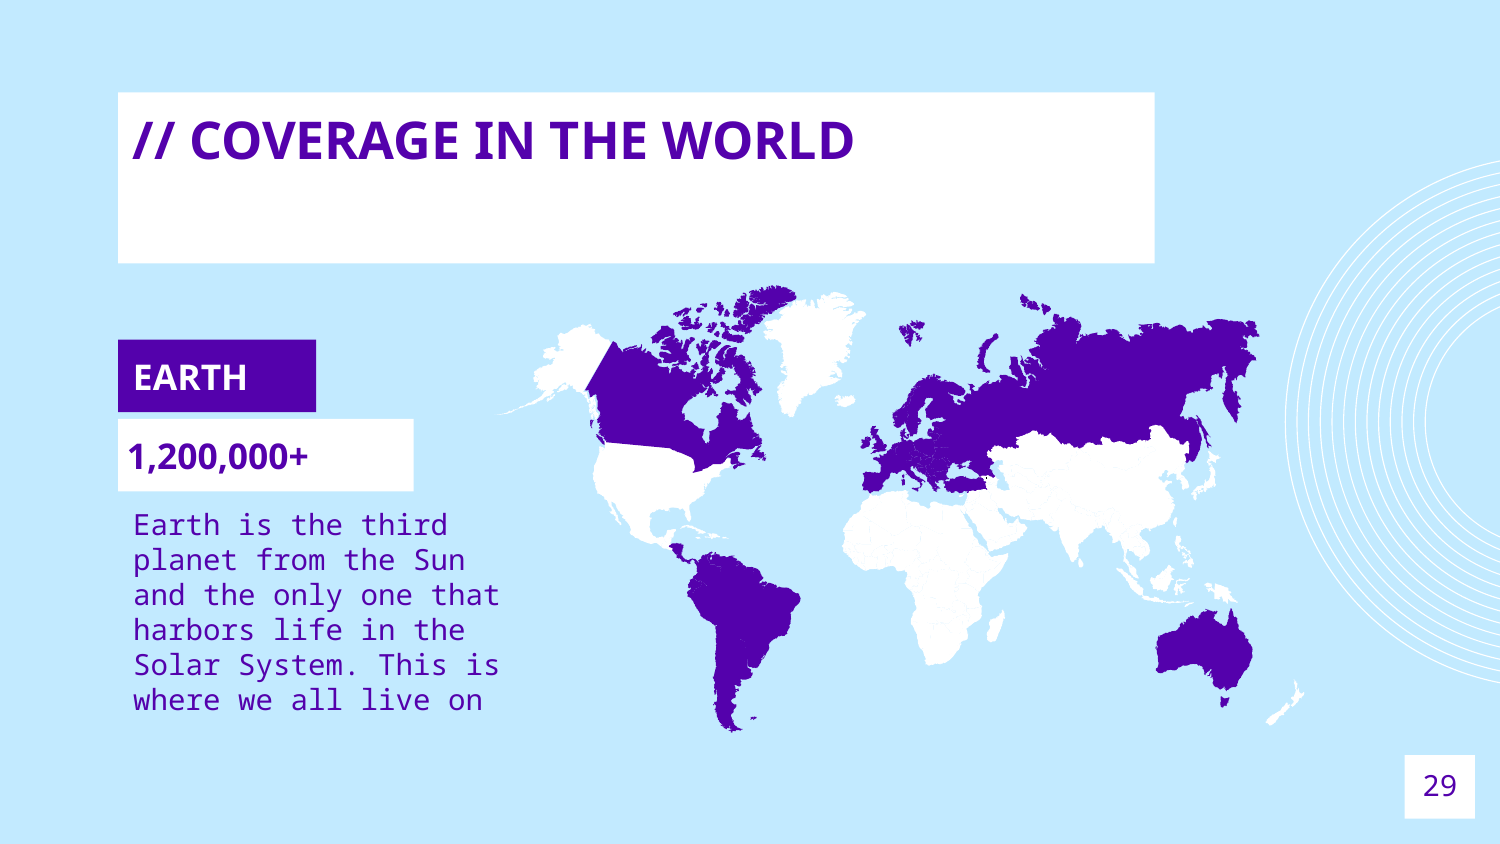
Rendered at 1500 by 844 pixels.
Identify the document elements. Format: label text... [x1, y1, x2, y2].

text_box EARTH [118, 339, 317, 413]
slide_number 29 [1404, 755, 1475, 819]
text_box Earth is the third planet from the Sun and the only one that harbors life in the Solar System. This is where we all live on [118, 504, 488, 718]
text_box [493, 285, 1305, 734]
title // COVERAGE IN THE WORLD [118, 92, 1155, 264]
text_box 1,200,000+ [118, 418, 414, 492]
